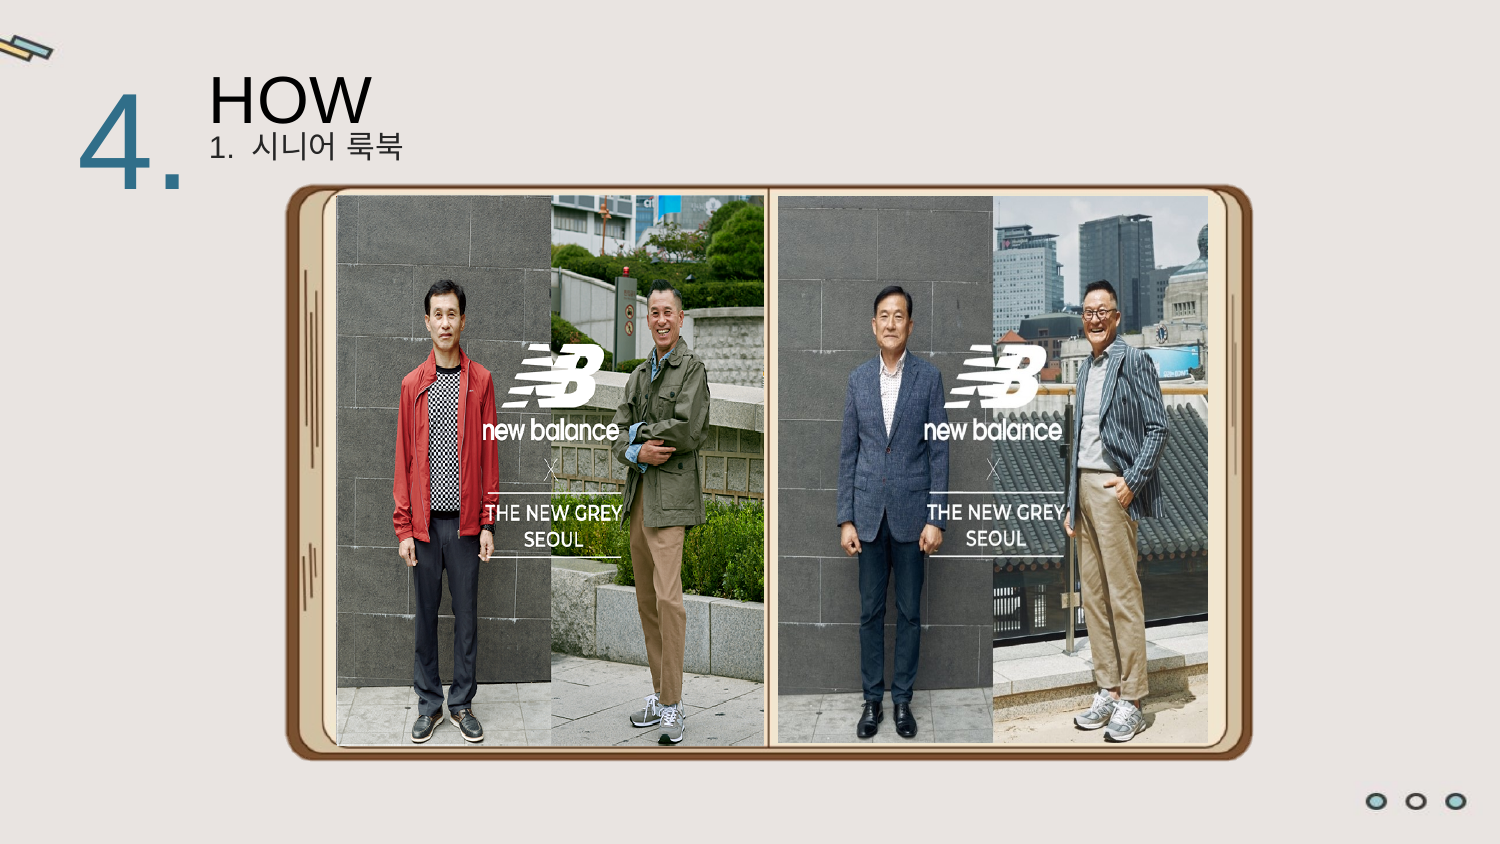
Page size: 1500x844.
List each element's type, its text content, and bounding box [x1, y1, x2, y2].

text_box 4. [53, 44, 216, 225]
text_box HOW [216, 49, 530, 119]
picture [0, 0, 1500, 844]
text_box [215, 172, 1263, 769]
text_box 1. 시니어 룩북 [193, 119, 561, 173]
